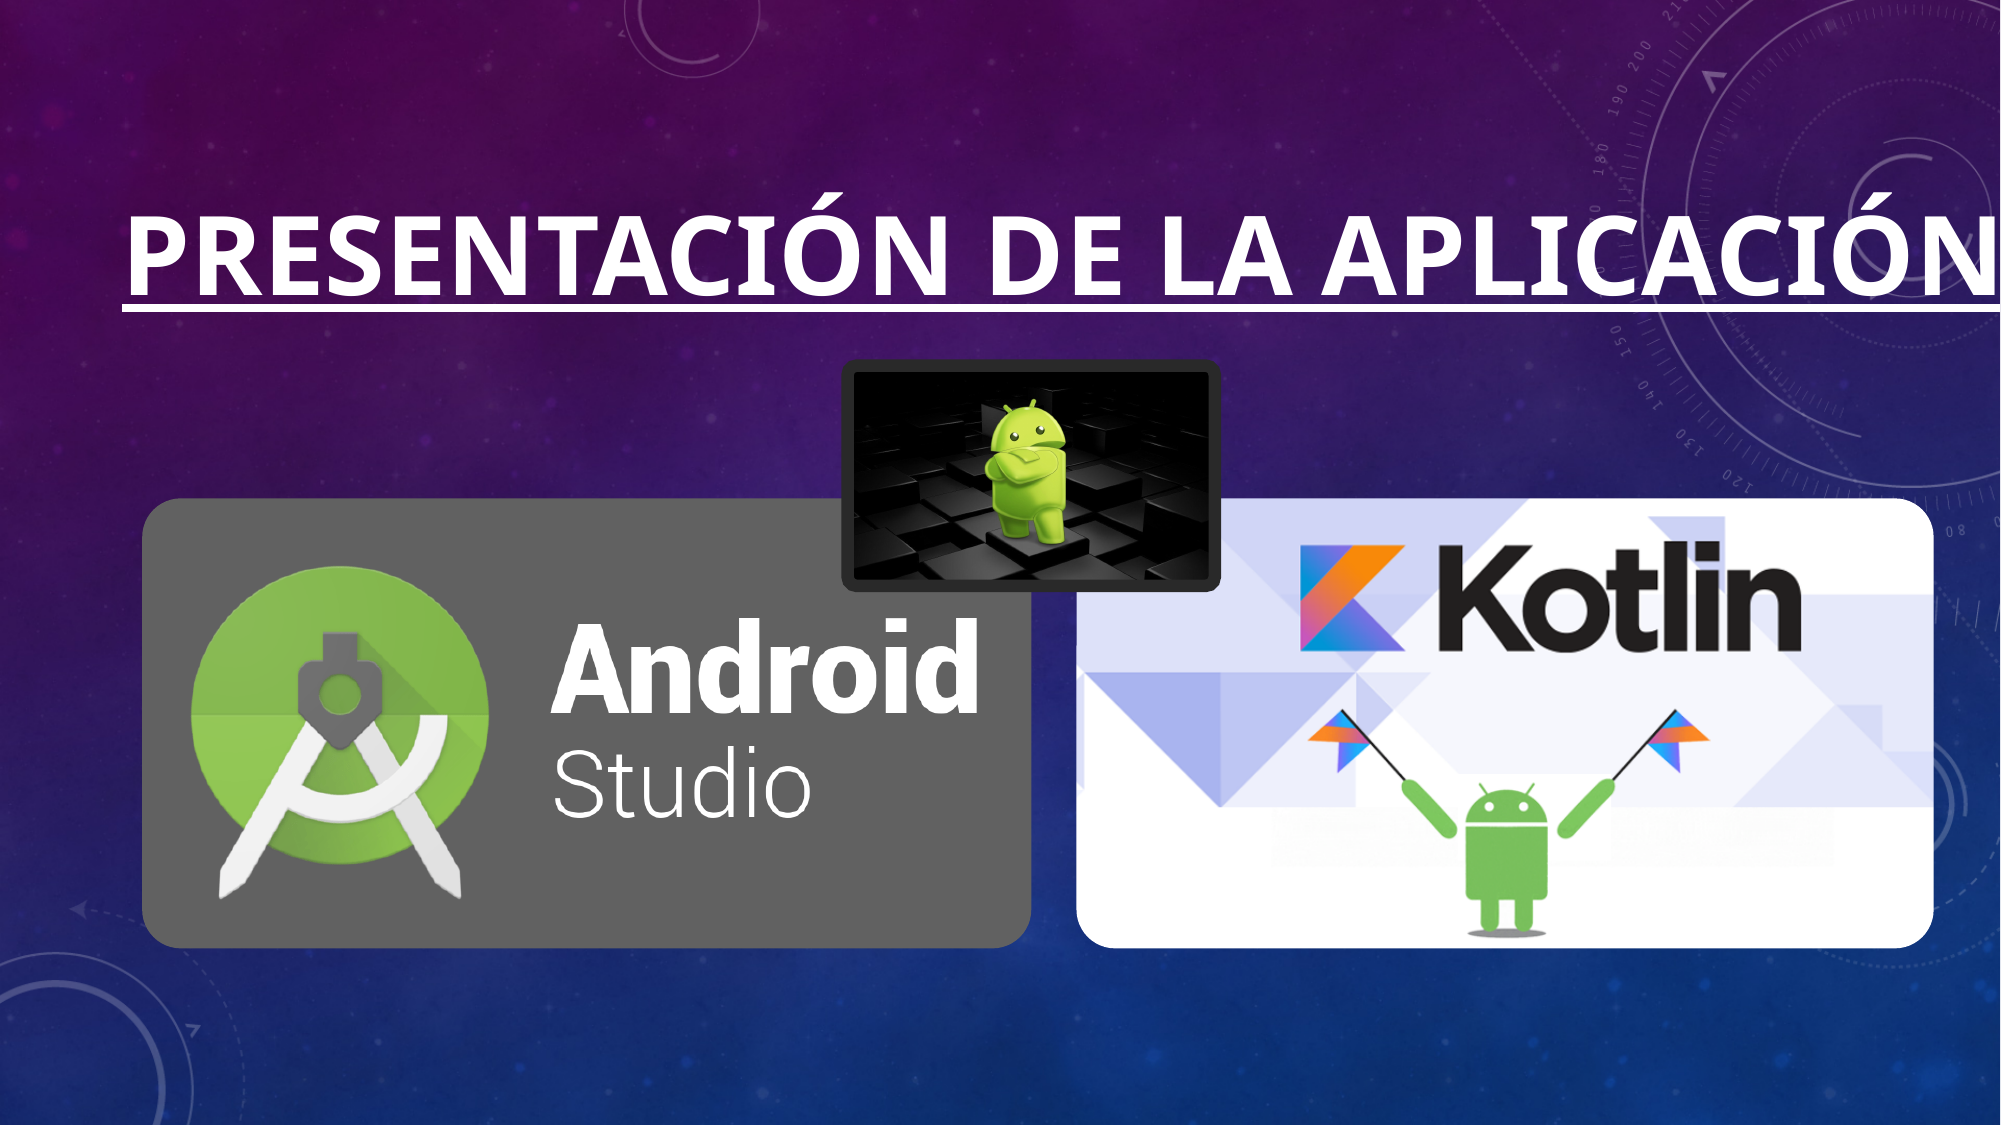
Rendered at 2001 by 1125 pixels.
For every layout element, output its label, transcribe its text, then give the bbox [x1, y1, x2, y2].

text_box PRESENTACIÓN DE LA APLICACIÓN [106, 176, 2000, 327]
picture [0, 0, 2001, 1125]
